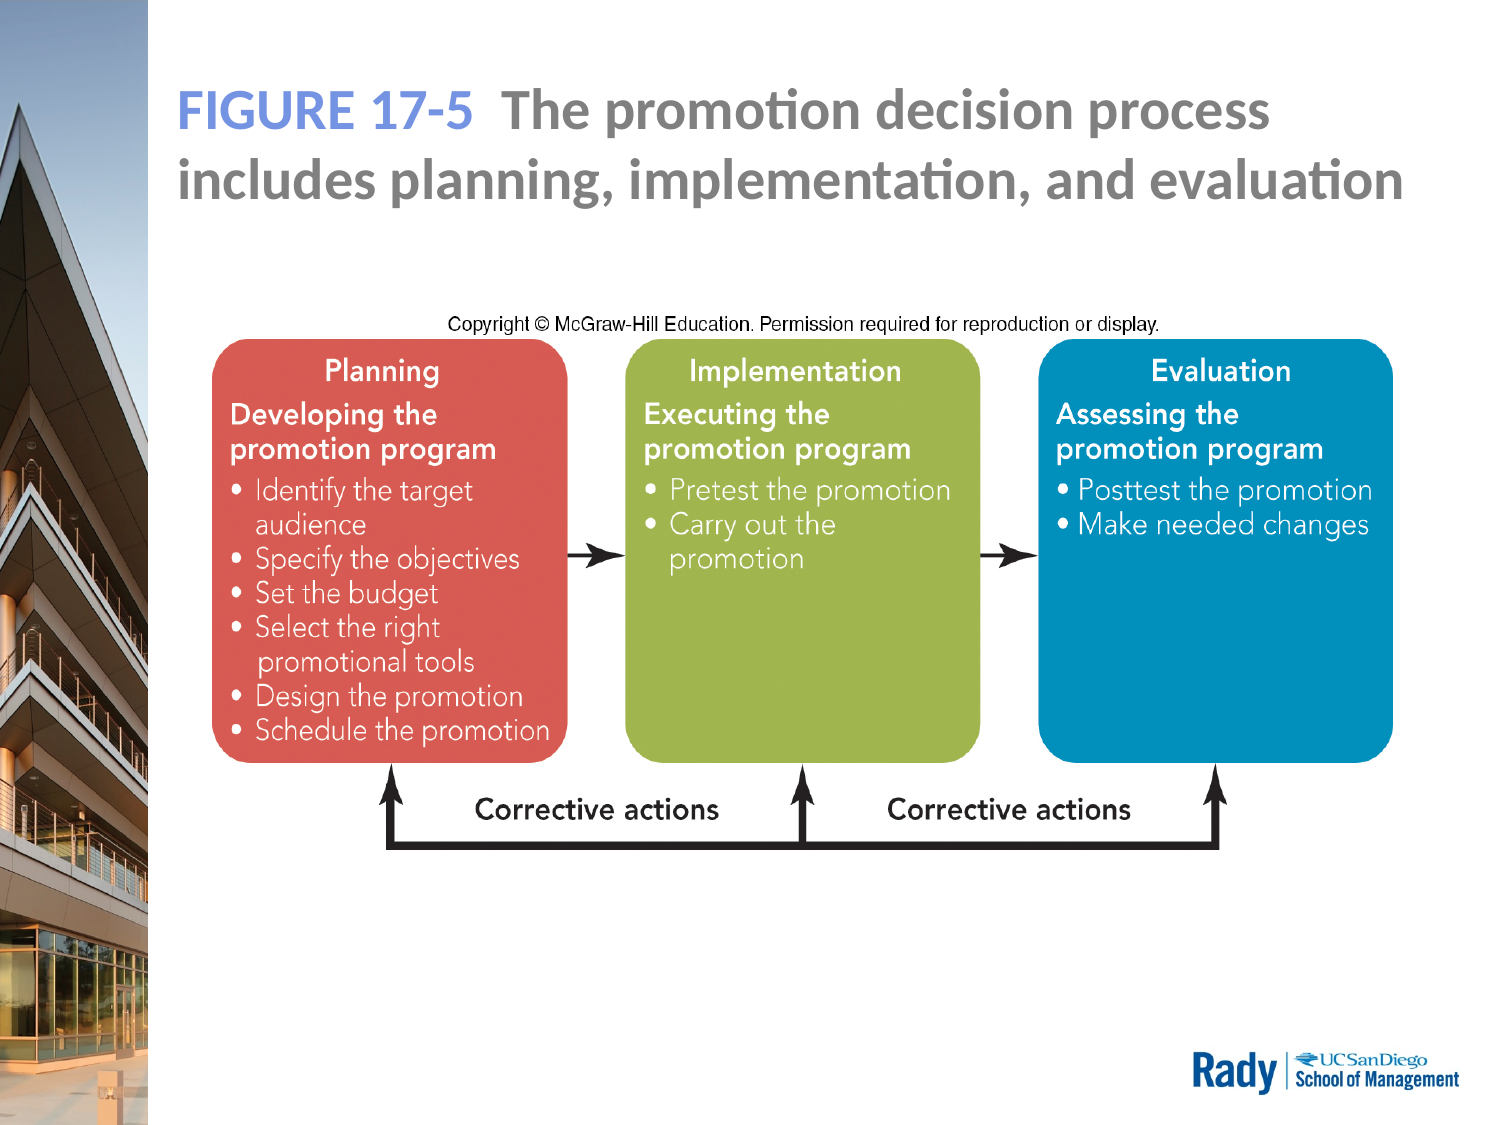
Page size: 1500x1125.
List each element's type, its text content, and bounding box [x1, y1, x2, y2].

title FIGURE 17-5 The promotion decision process includes planning, implementation, and evaluation [162, 91, 1488, 192]
picture [1187, 1044, 1463, 1101]
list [212, 316, 1393, 851]
picture [0, 0, 148, 1125]
